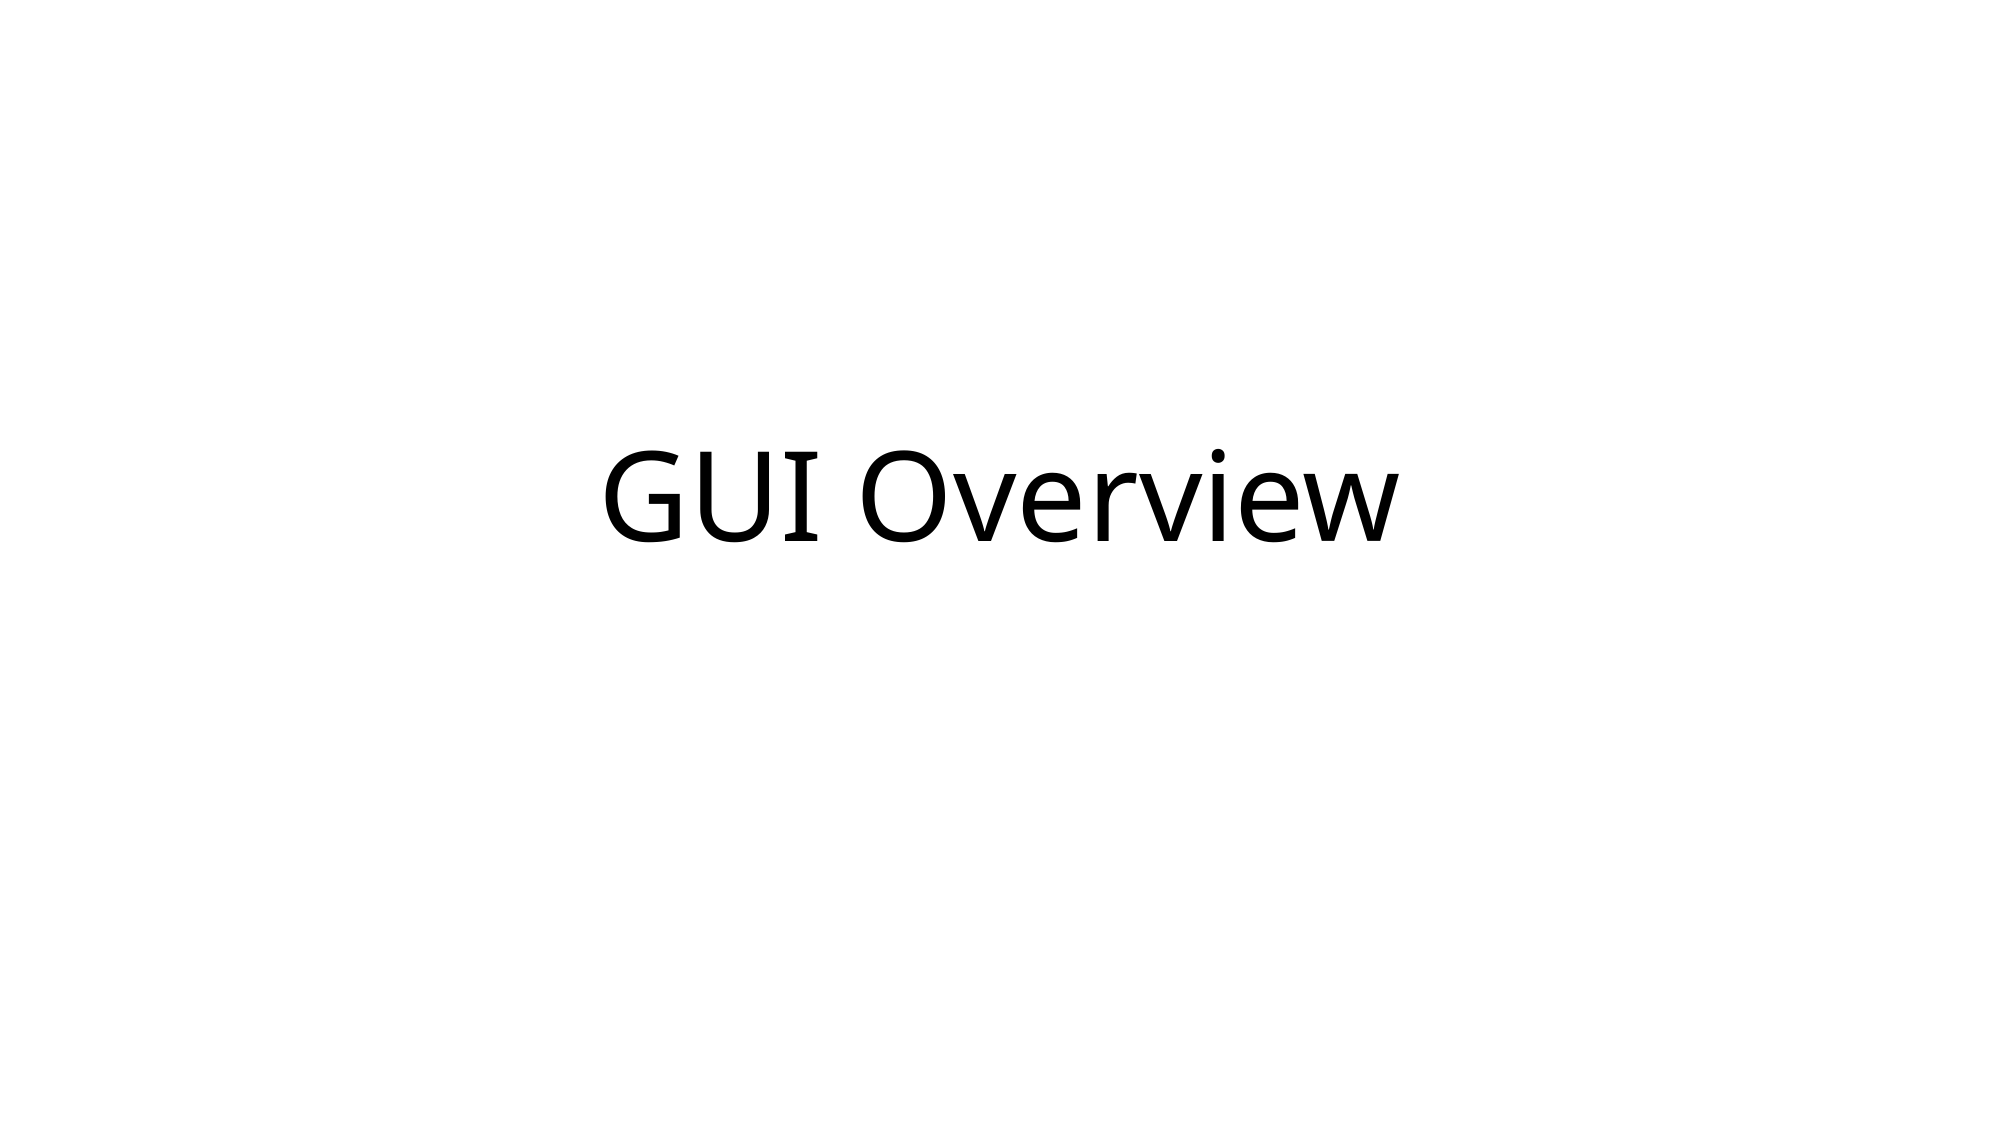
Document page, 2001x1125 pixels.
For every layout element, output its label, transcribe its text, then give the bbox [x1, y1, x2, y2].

title GUI Overview [249, 184, 1750, 576]
